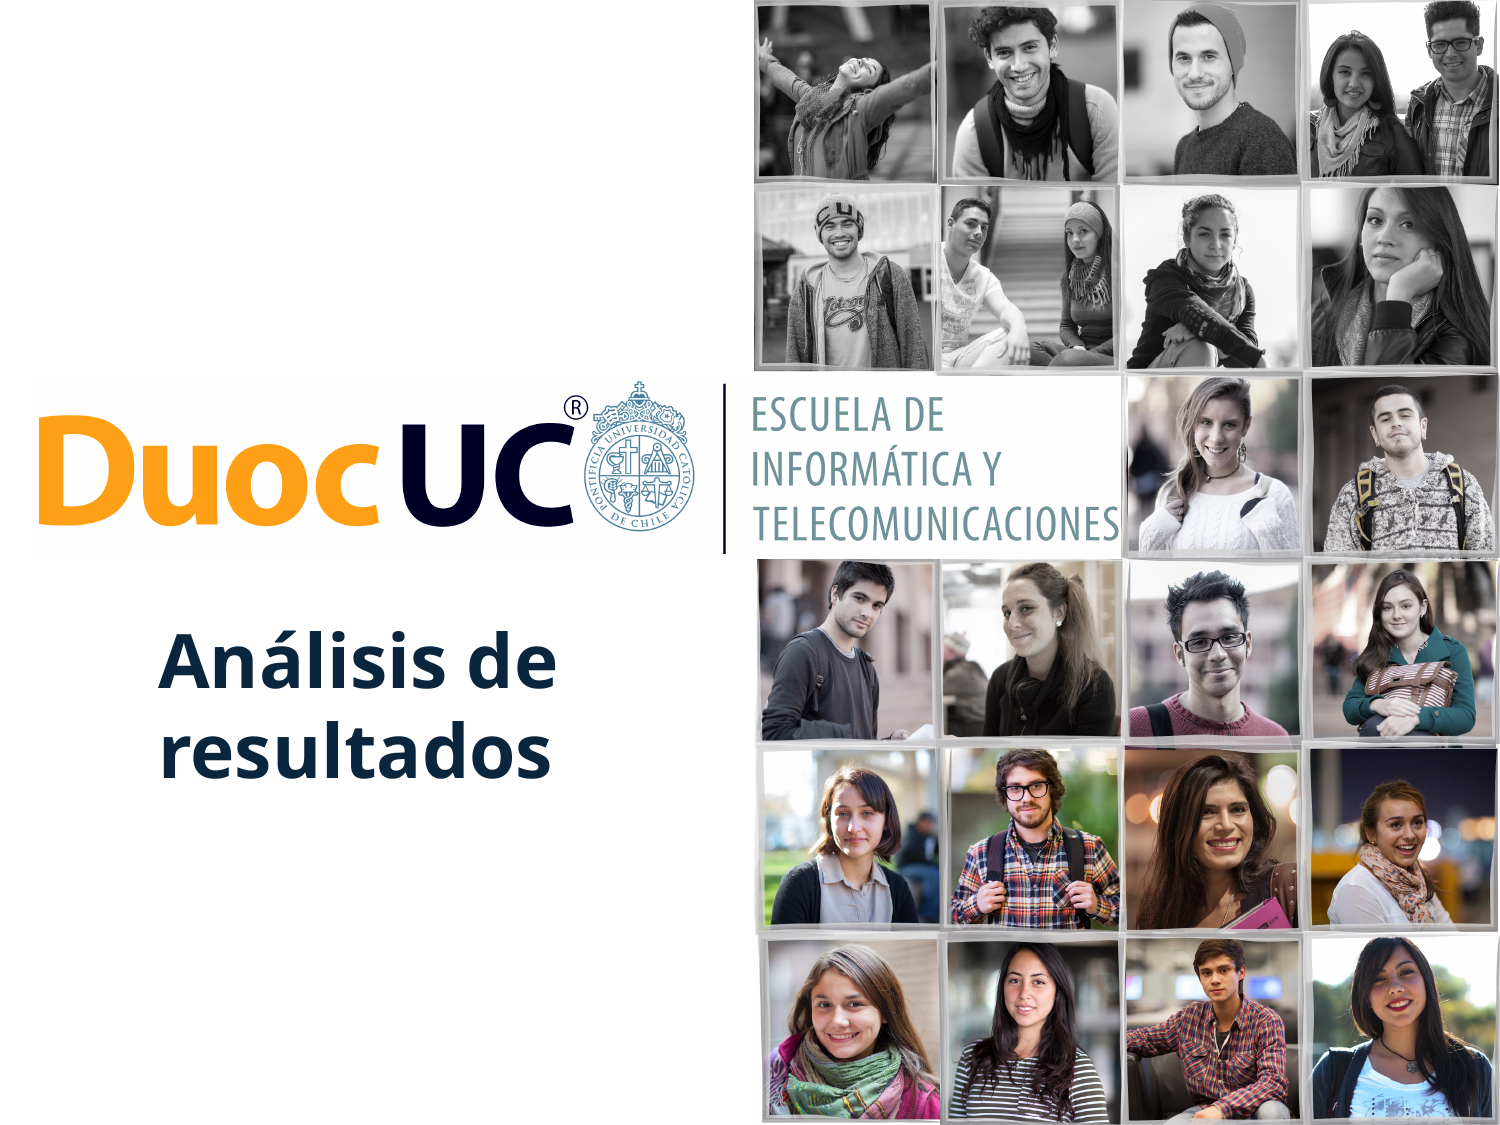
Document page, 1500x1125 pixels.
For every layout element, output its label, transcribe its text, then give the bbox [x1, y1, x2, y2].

text_box Análisis de resultados [143, 605, 591, 801]
picture [35, 0, 1500, 1125]
